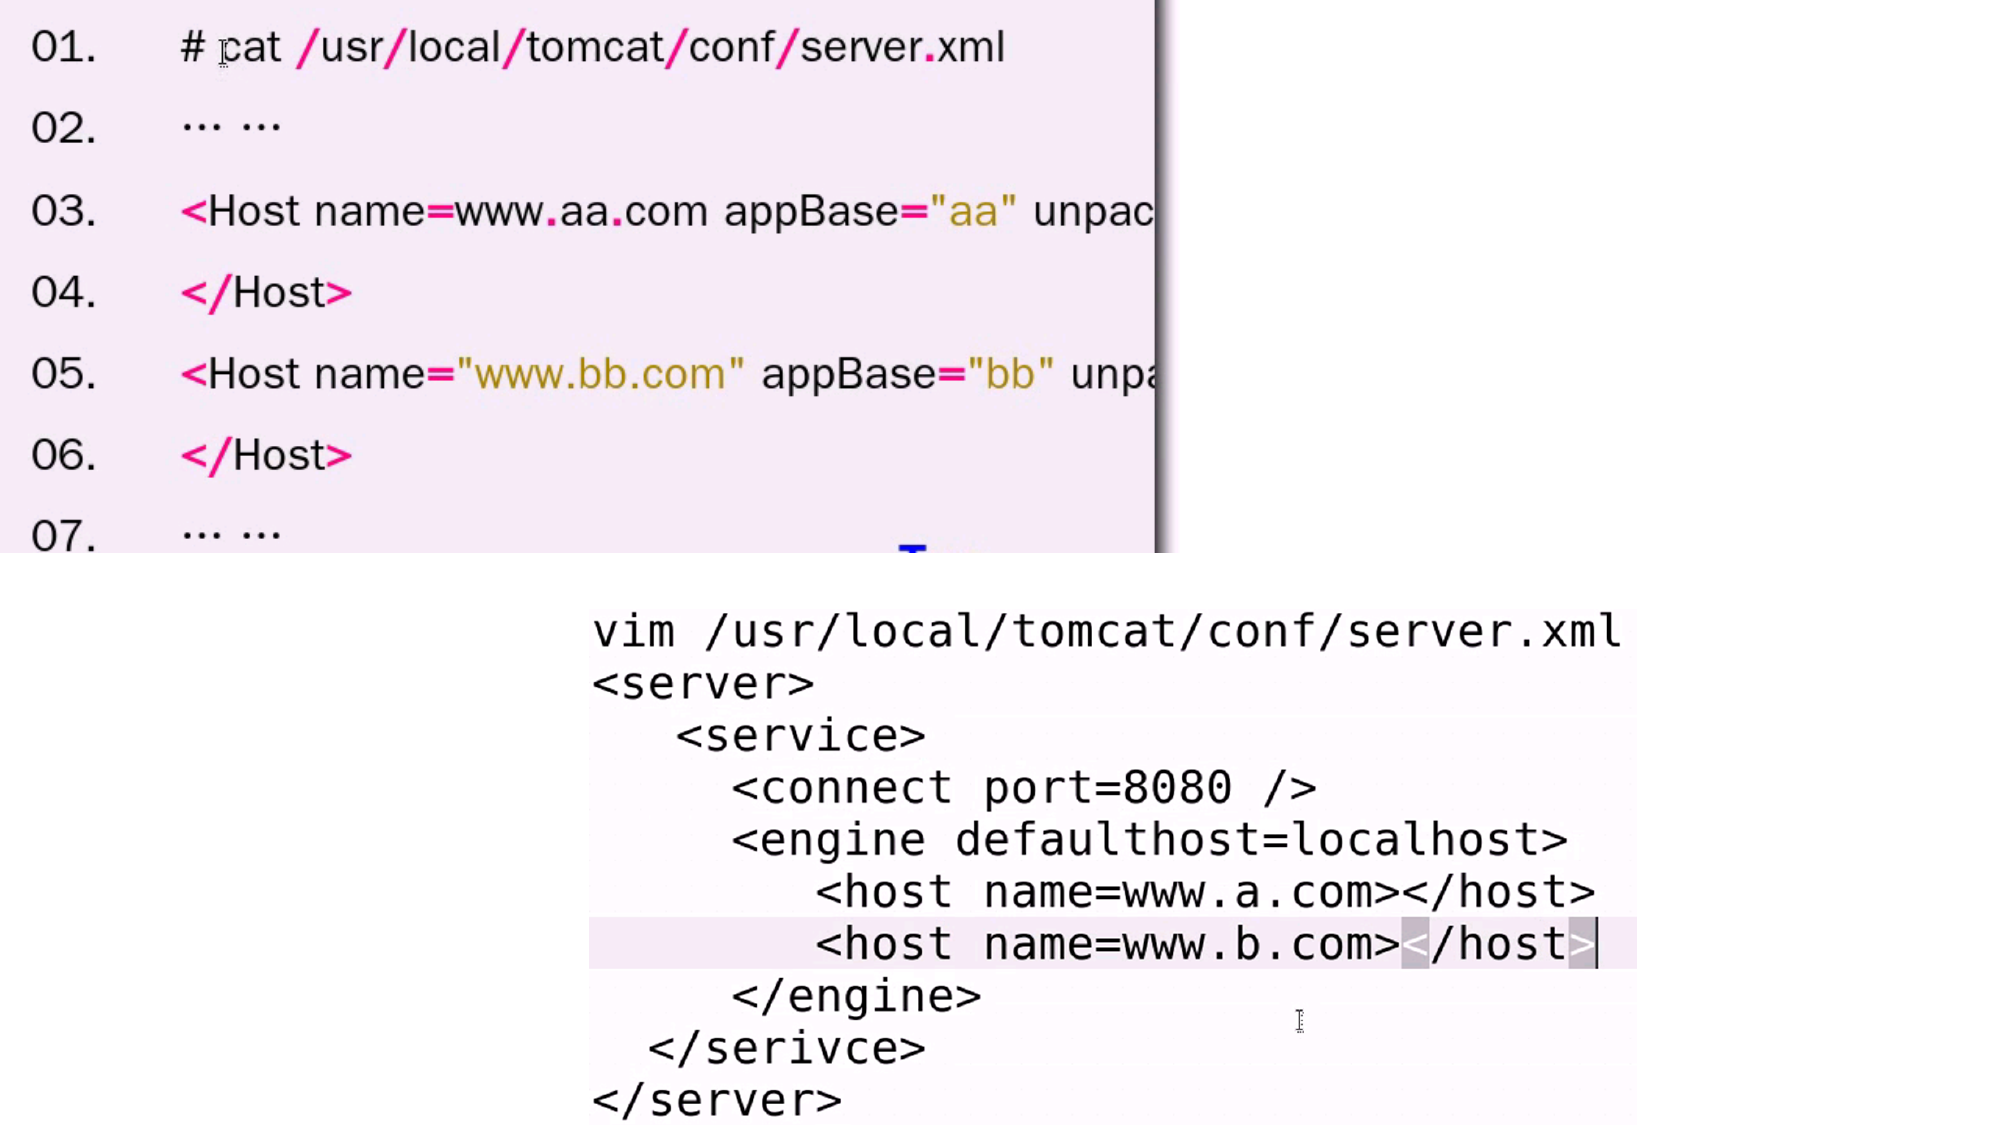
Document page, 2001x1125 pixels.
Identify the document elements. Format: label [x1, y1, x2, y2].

picture [0, 0, 1180, 554]
picture [589, 609, 1637, 1125]
